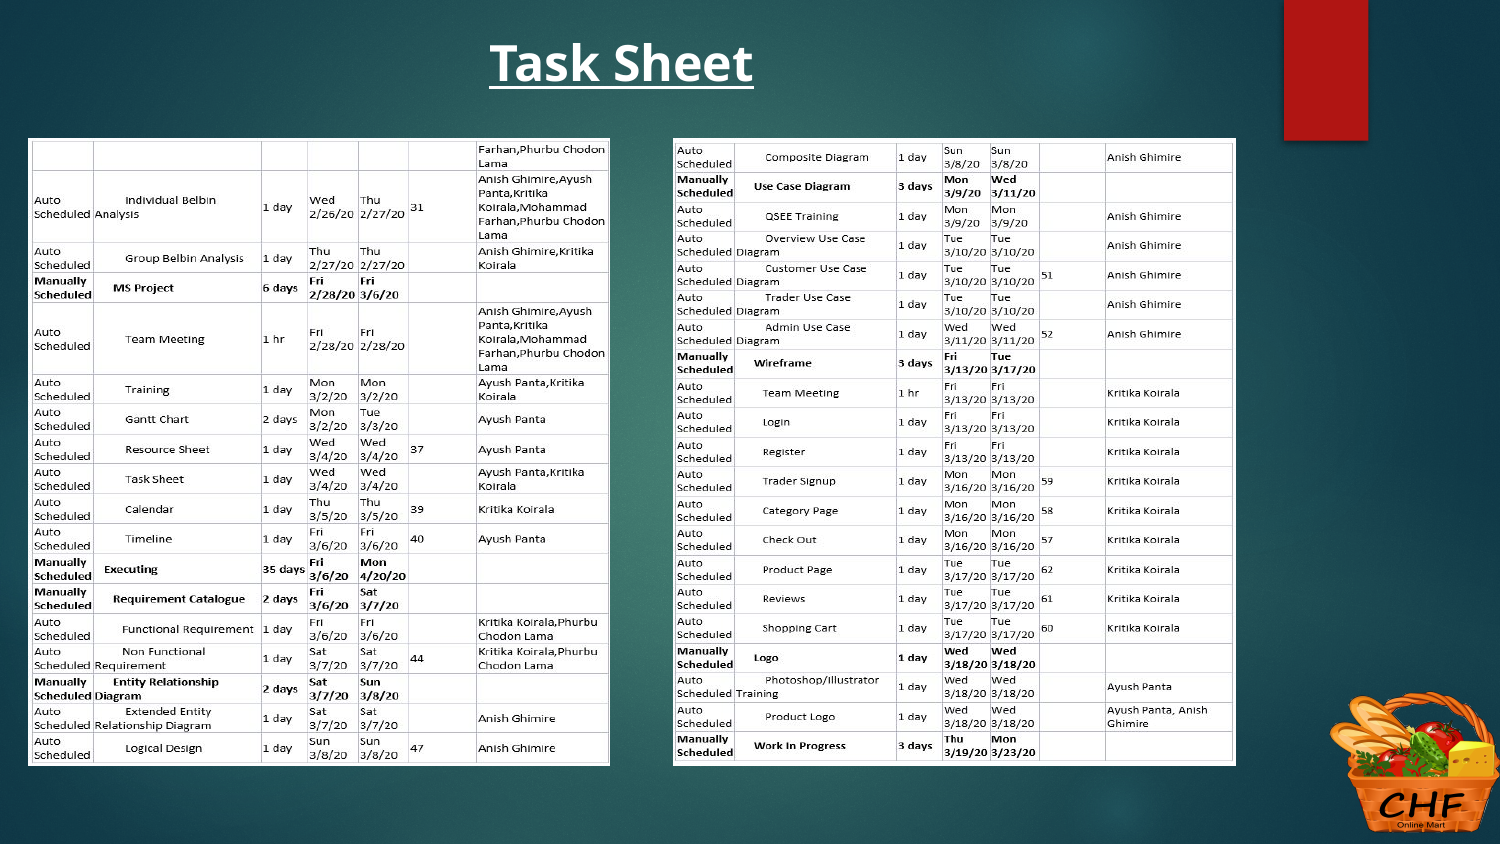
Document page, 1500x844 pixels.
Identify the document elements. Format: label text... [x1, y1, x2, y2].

title Task Sheet [474, 0, 935, 107]
picture [1308, 664, 1500, 844]
picture [0, 138, 610, 844]
picture [673, 0, 1236, 844]
